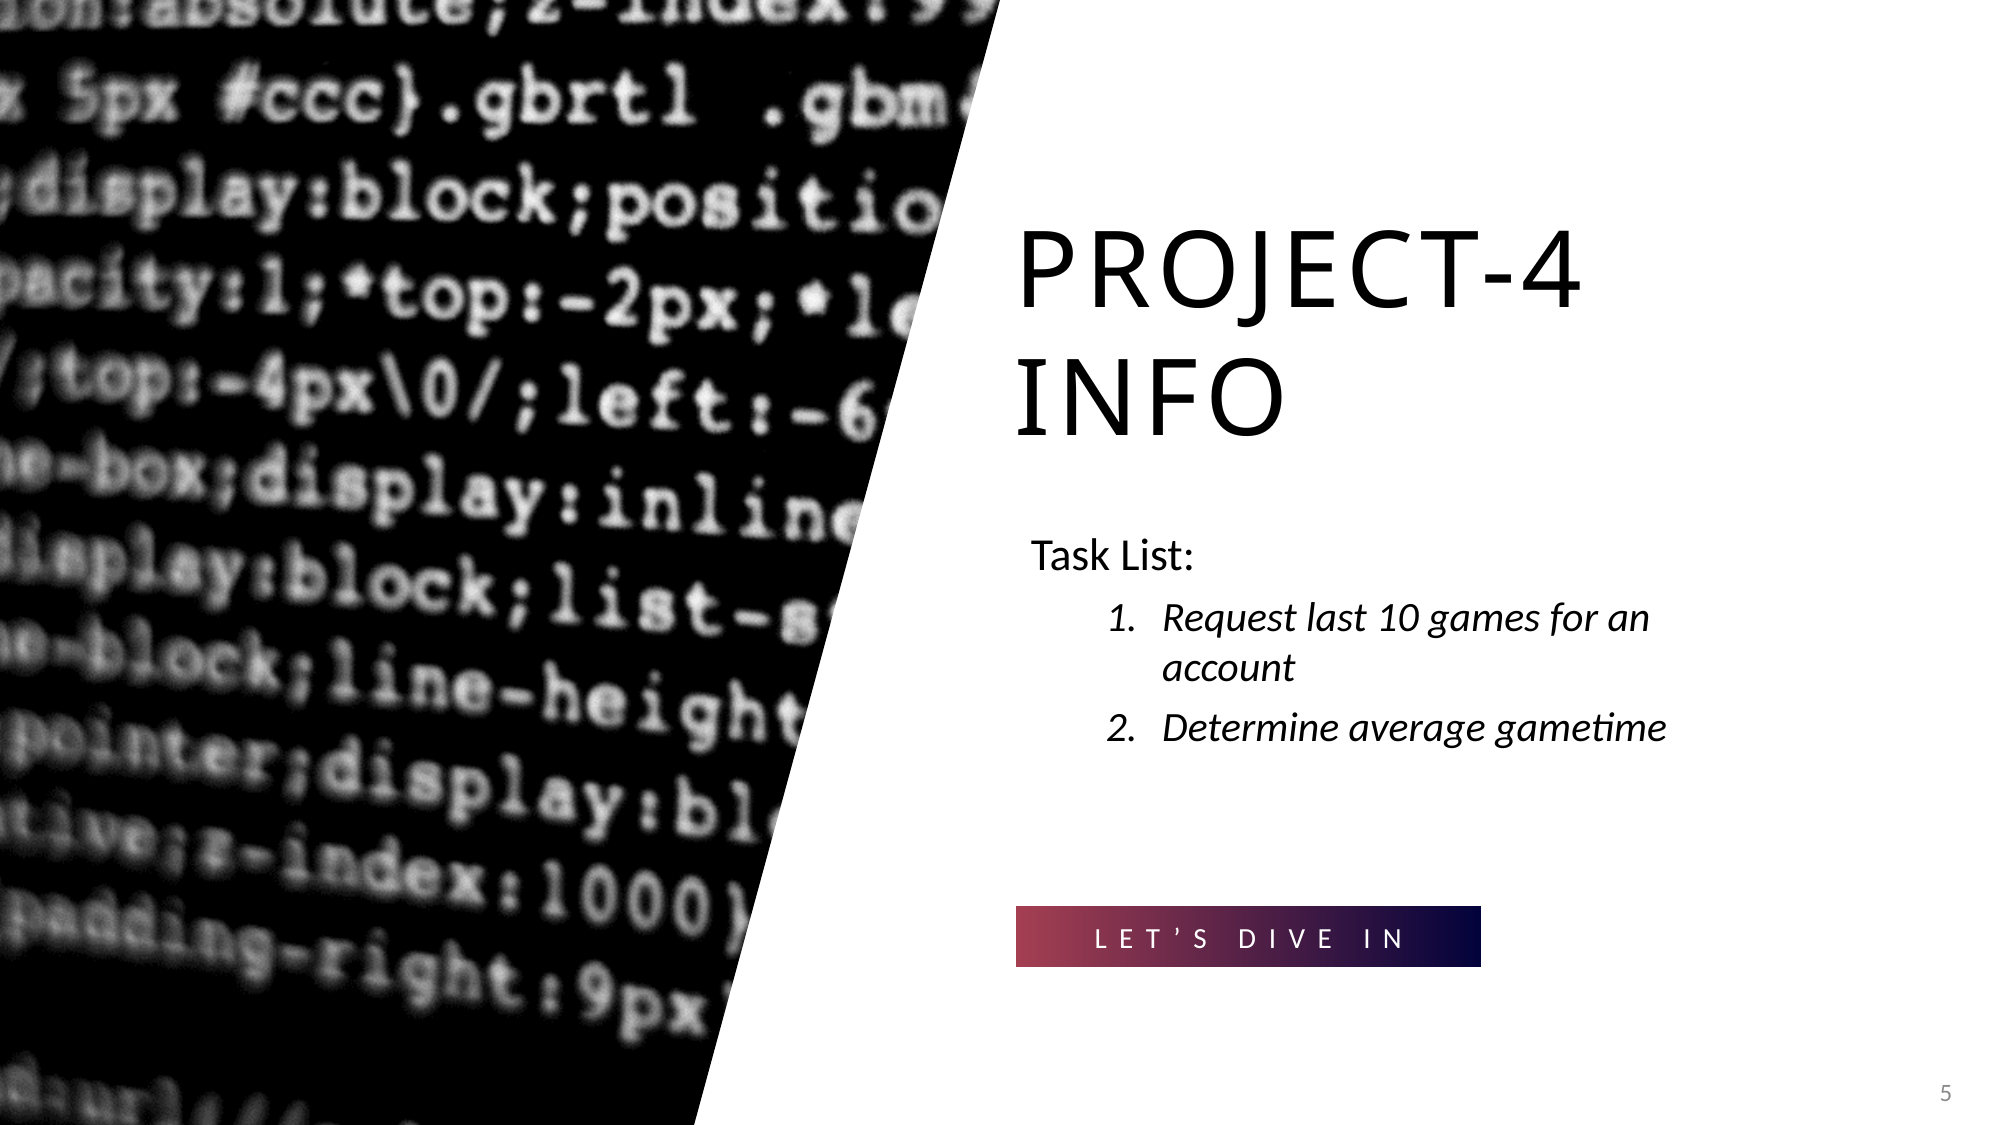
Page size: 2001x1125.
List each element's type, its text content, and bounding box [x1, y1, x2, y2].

slide_number 5 [1894, 1061, 1968, 1121]
picture [0, 0, 1000, 1125]
title Project-4 Info [1000, 191, 1862, 464]
text_box Task List: Request last 10 games for an account Determine average gametime [1015, 516, 1738, 854]
list Let’s Dive In [1016, 906, 1481, 967]
